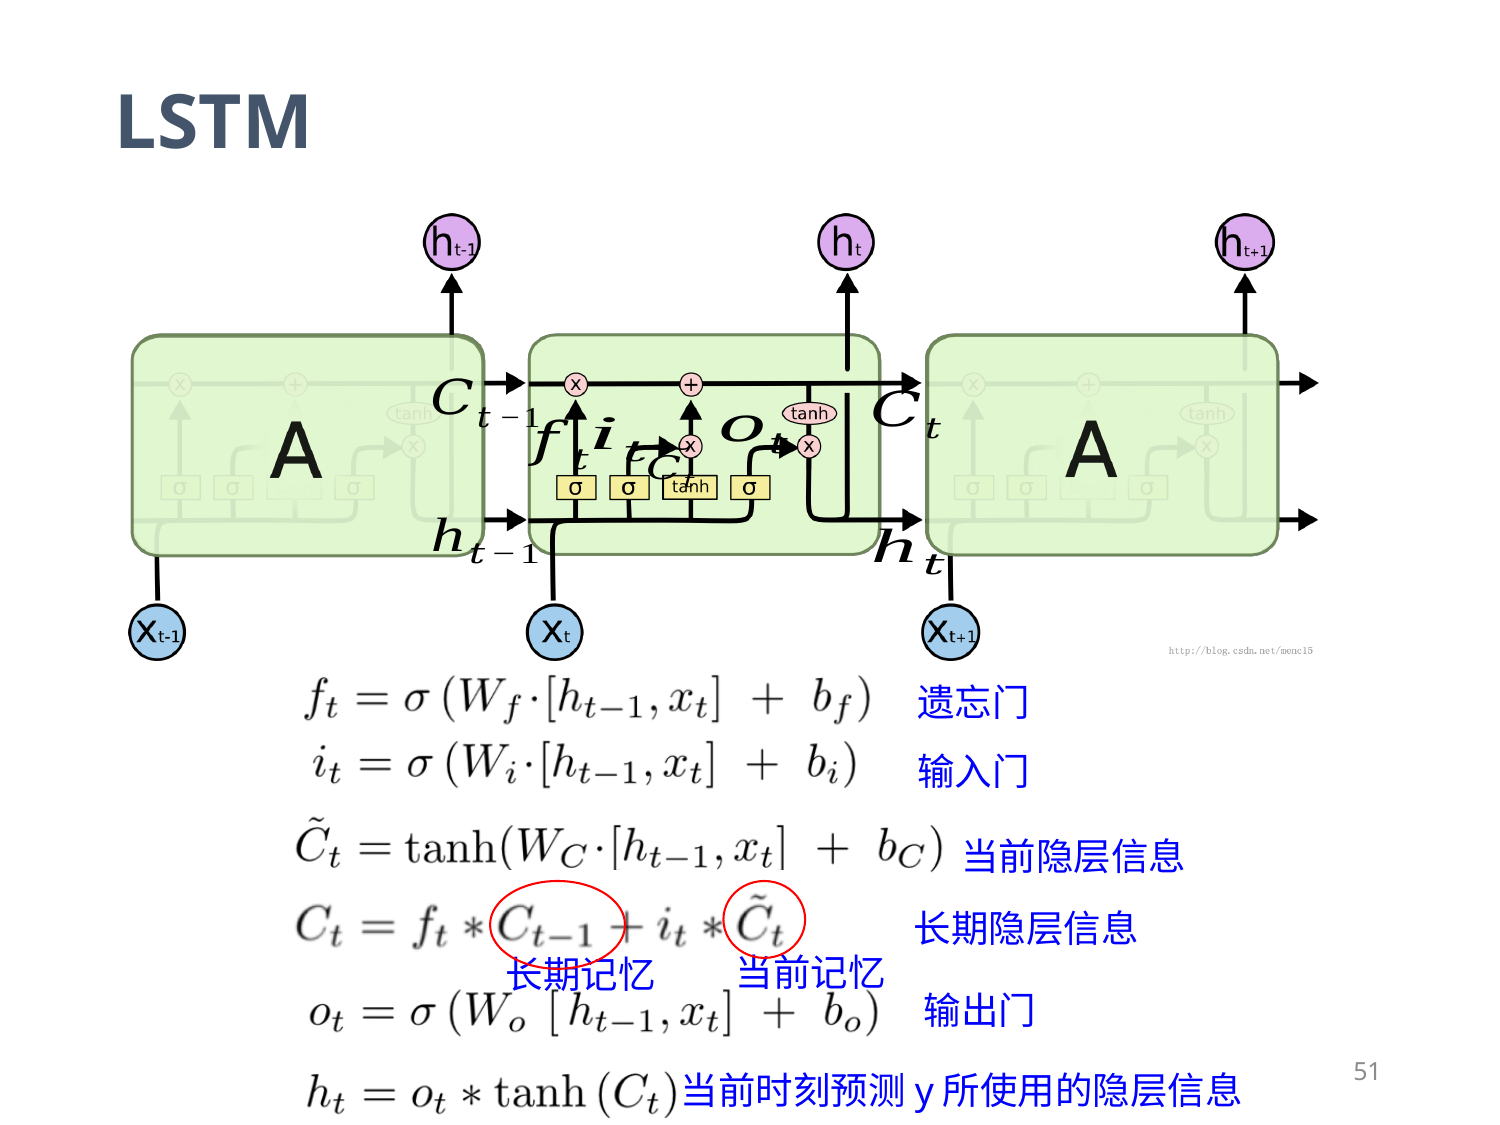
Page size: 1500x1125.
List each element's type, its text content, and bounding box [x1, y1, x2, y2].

picture [298, 979, 885, 1120]
text_box 当前记忆 [720, 941, 901, 1002]
text_box 输出门 [908, 979, 1052, 1040]
text_box 遗忘门 [902, 671, 1045, 732]
text_box 当前时刻预测y所使用的隐层信息 [885, 1059, 1258, 1120]
text_box 当前隐层信息 [959, 825, 1202, 886]
picture [128, 213, 1319, 969]
slide_number 51 [1059, 1042, 1397, 1103]
text_box 长期记忆 [491, 969, 671, 979]
text_box 输入门 [959, 740, 1045, 801]
text_box LSTM [99, 37, 1438, 200]
text_box 长期隐层信息 [898, 897, 1154, 957]
